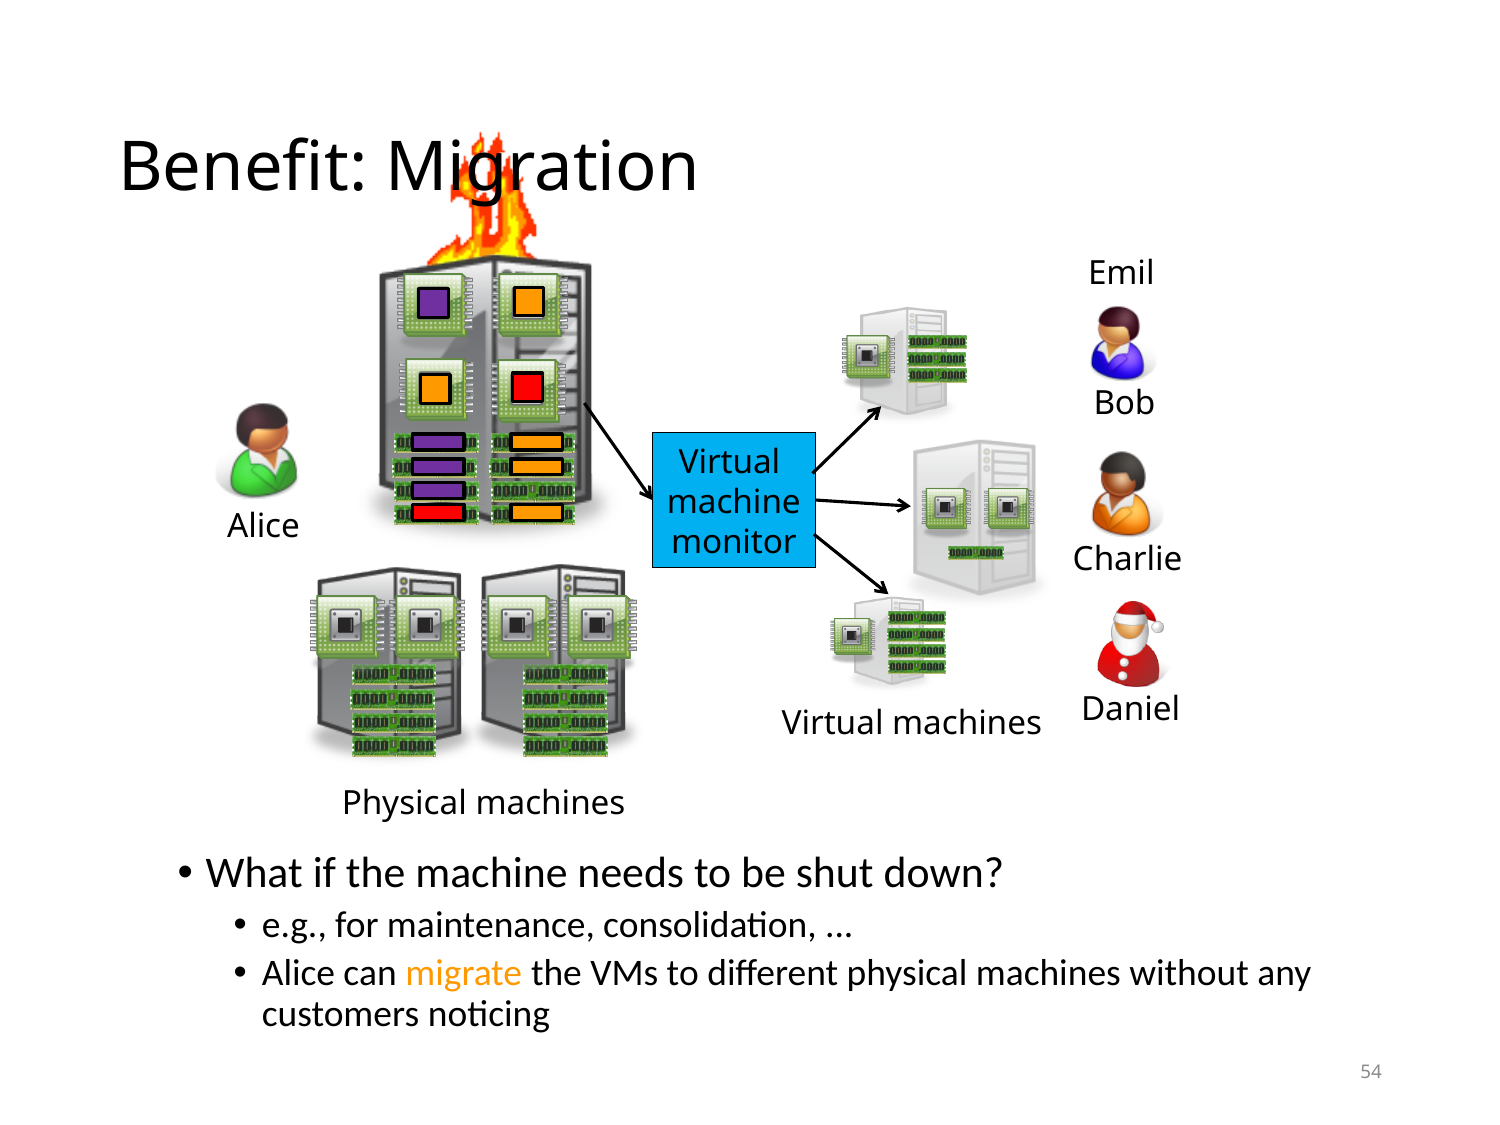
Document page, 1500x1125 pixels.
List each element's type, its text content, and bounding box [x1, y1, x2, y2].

text_box Emil [1073, 243, 1170, 299]
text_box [814, 534, 889, 595]
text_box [812, 406, 882, 474]
list What if the machine needs to be shut down? e.g., for maintenance, consolidation, ... Alice can migrate the VMs to different physical machines without any customers noticing [162, 842, 1438, 1060]
text_box Physical machines [327, 773, 641, 829]
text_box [811, 500, 911, 507]
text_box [917, 481, 1038, 560]
text_box Alice [212, 496, 315, 552]
text_box Charlie [1061, 529, 1198, 585]
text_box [887, 611, 946, 674]
text_box Bob [1078, 373, 1171, 429]
picture [207, 399, 313, 505]
text_box Daniel [1066, 679, 1196, 735]
slide_number 54 [1059, 1042, 1397, 1103]
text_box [571, 415, 670, 489]
picture [287, 560, 655, 767]
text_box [412, 433, 465, 499]
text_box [510, 433, 563, 521]
picture [826, 436, 1061, 693]
picture [842, 304, 964, 328]
picture [1079, 303, 1163, 386]
text_box Virtual machine monitor [652, 432, 816, 568]
picture [1082, 596, 1179, 693]
picture [336, 109, 636, 549]
picture [842, 389, 964, 425]
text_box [837, 328, 968, 389]
title Benefit: Migration [103, 59, 1397, 278]
picture [1079, 449, 1171, 541]
text_box Virtual machines [766, 693, 1058, 749]
